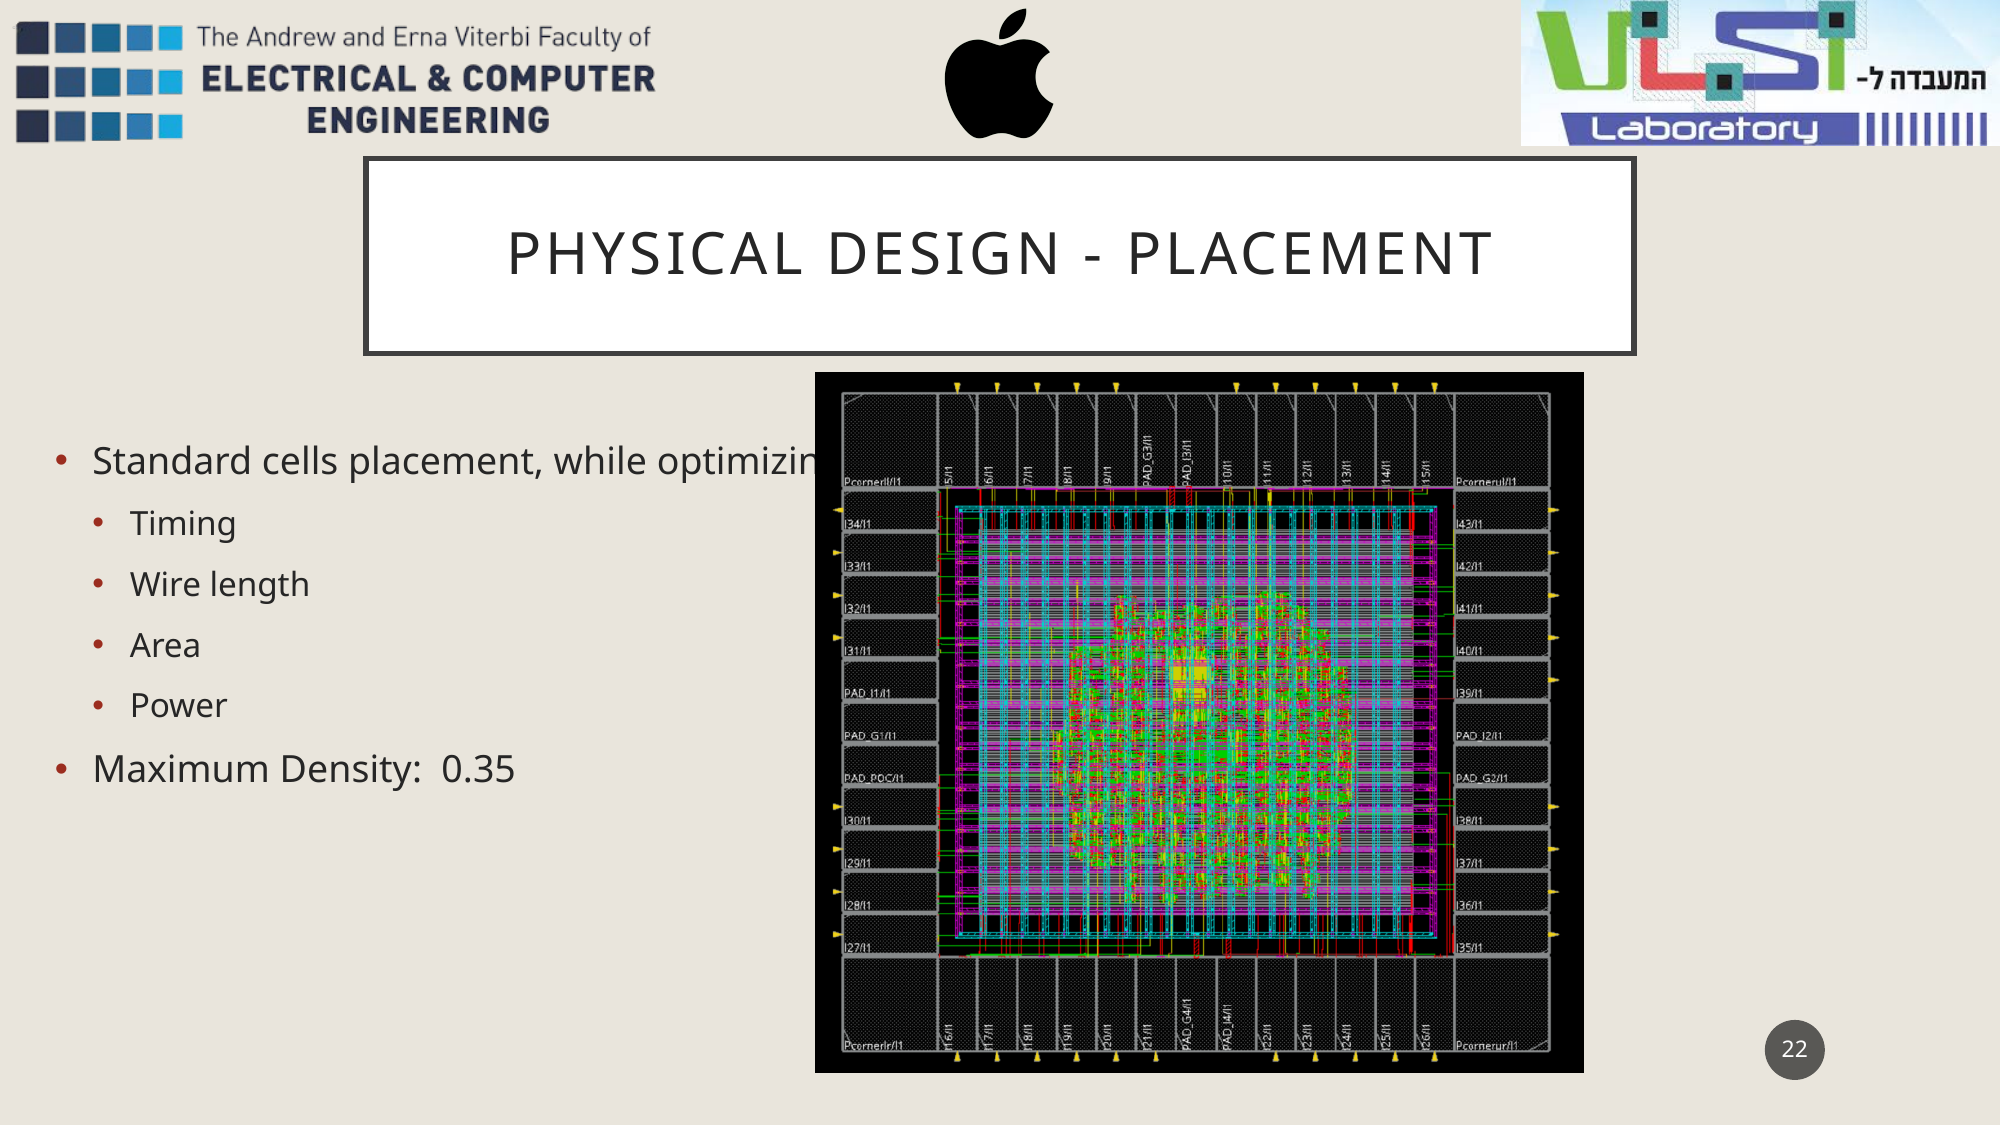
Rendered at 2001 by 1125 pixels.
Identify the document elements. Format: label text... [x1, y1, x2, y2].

picture [870, 0, 1130, 146]
slide_number 22 [1764, 1019, 1825, 1080]
picture [815, 372, 1584, 1073]
picture [1521, 0, 2000, 146]
picture [11, 18, 665, 146]
title Physical design - placement [363, 156, 1637, 356]
list Standard cells placement, while optimizing: Timing Wire length Area Power Maximum Density: 0.35 [39, 429, 1963, 1101]
